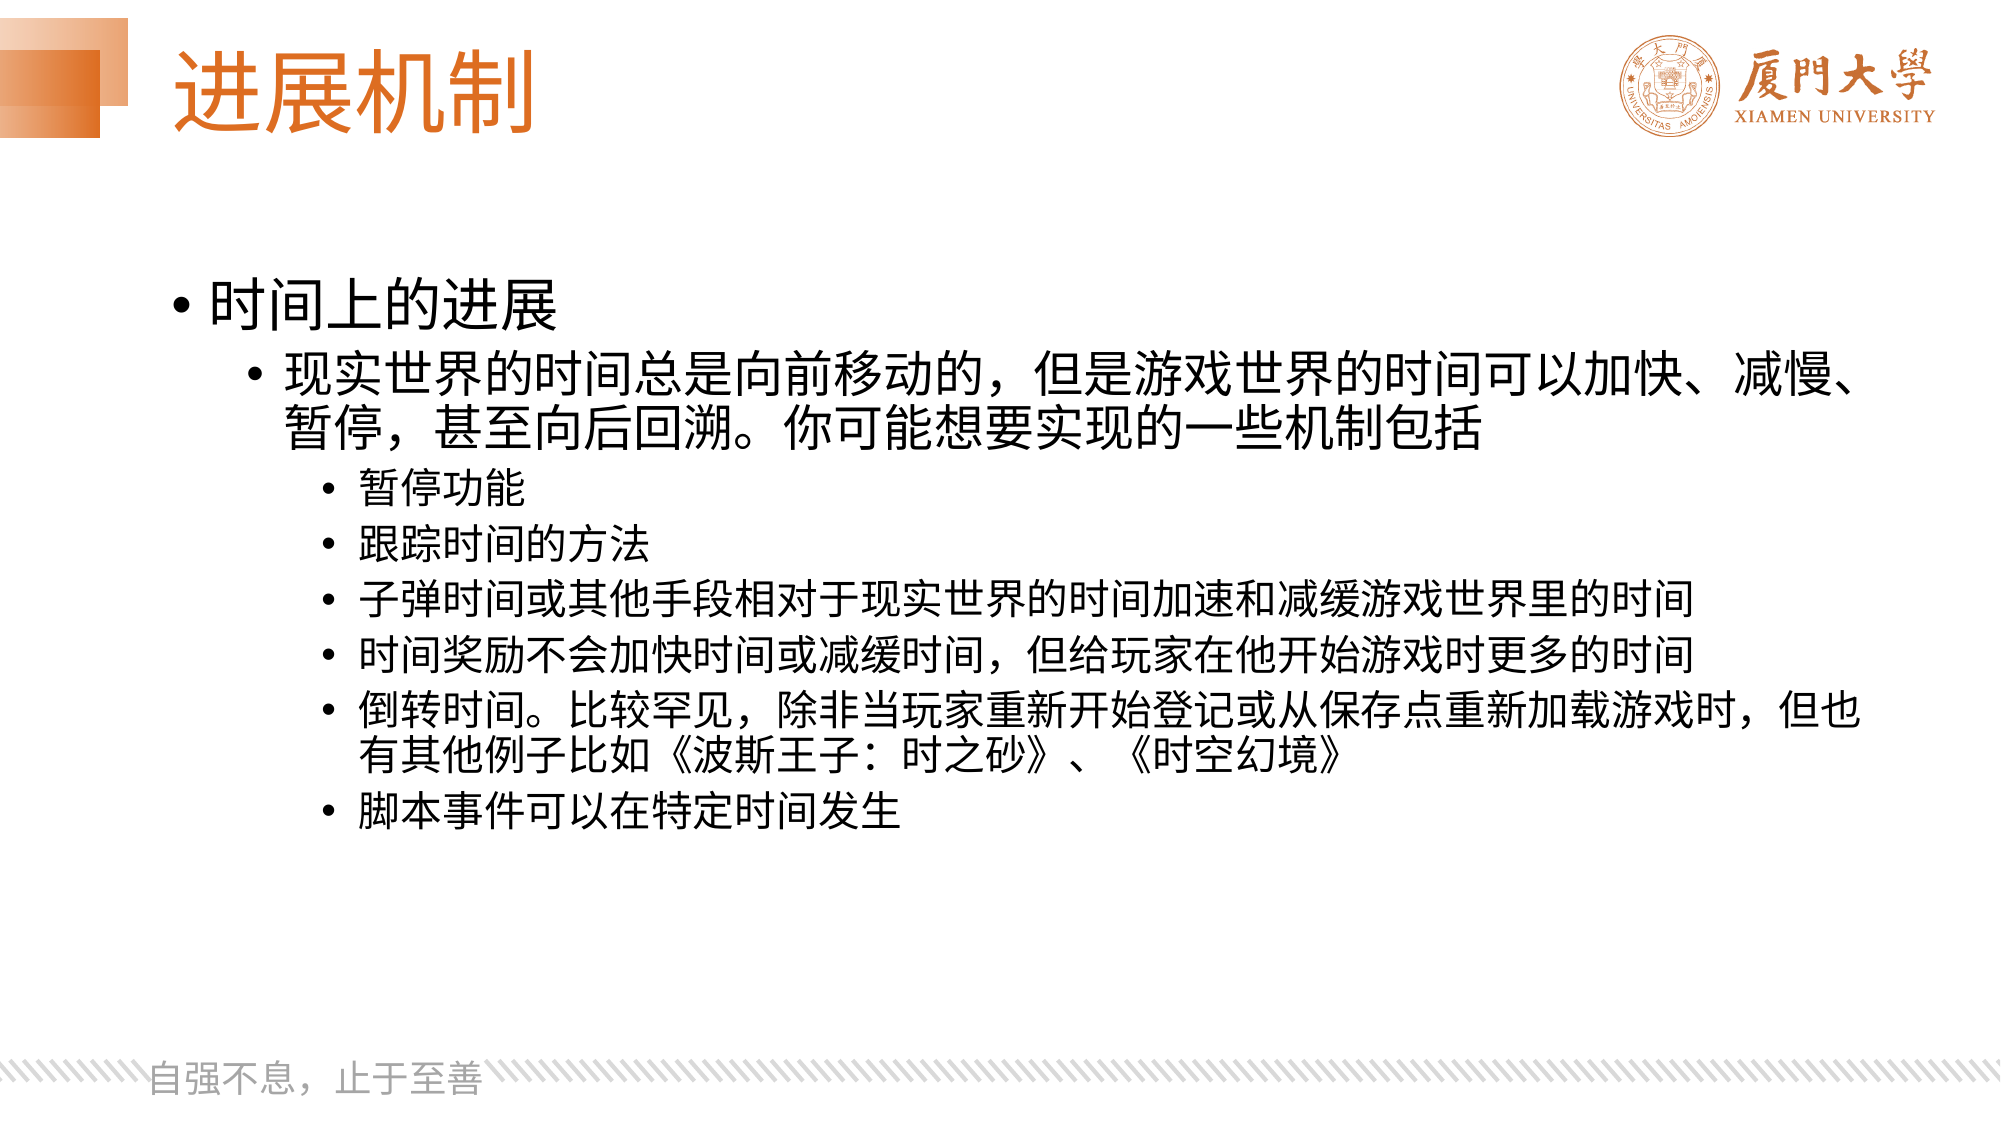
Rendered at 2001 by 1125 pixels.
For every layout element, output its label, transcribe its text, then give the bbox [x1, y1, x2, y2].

list 时间上的进展 现实世界的时间总是向前移动的，但是游戏世界的时间可以加快、减慢、暂停，甚至向后回溯。你可能想要实现的一些机制包括 暂停功能 跟踪时间的方法 子弹时间或其他手段相对于现实世界的时间加速和减缓游戏世界里的时间 时间奖励不会加快时间或减缓时间，但给玩家在他开始游戏时更多的时间 倒转时间。比较罕见，除非当玩家重新开始登记或从保存点重新加载游戏时，但也有其他例子比如《波斯王子：时之砂》、《时空幻境》 脚本事件可以在特定时间发生 [156, 268, 1882, 996]
title 进展机制 [156, 16, 1882, 177]
